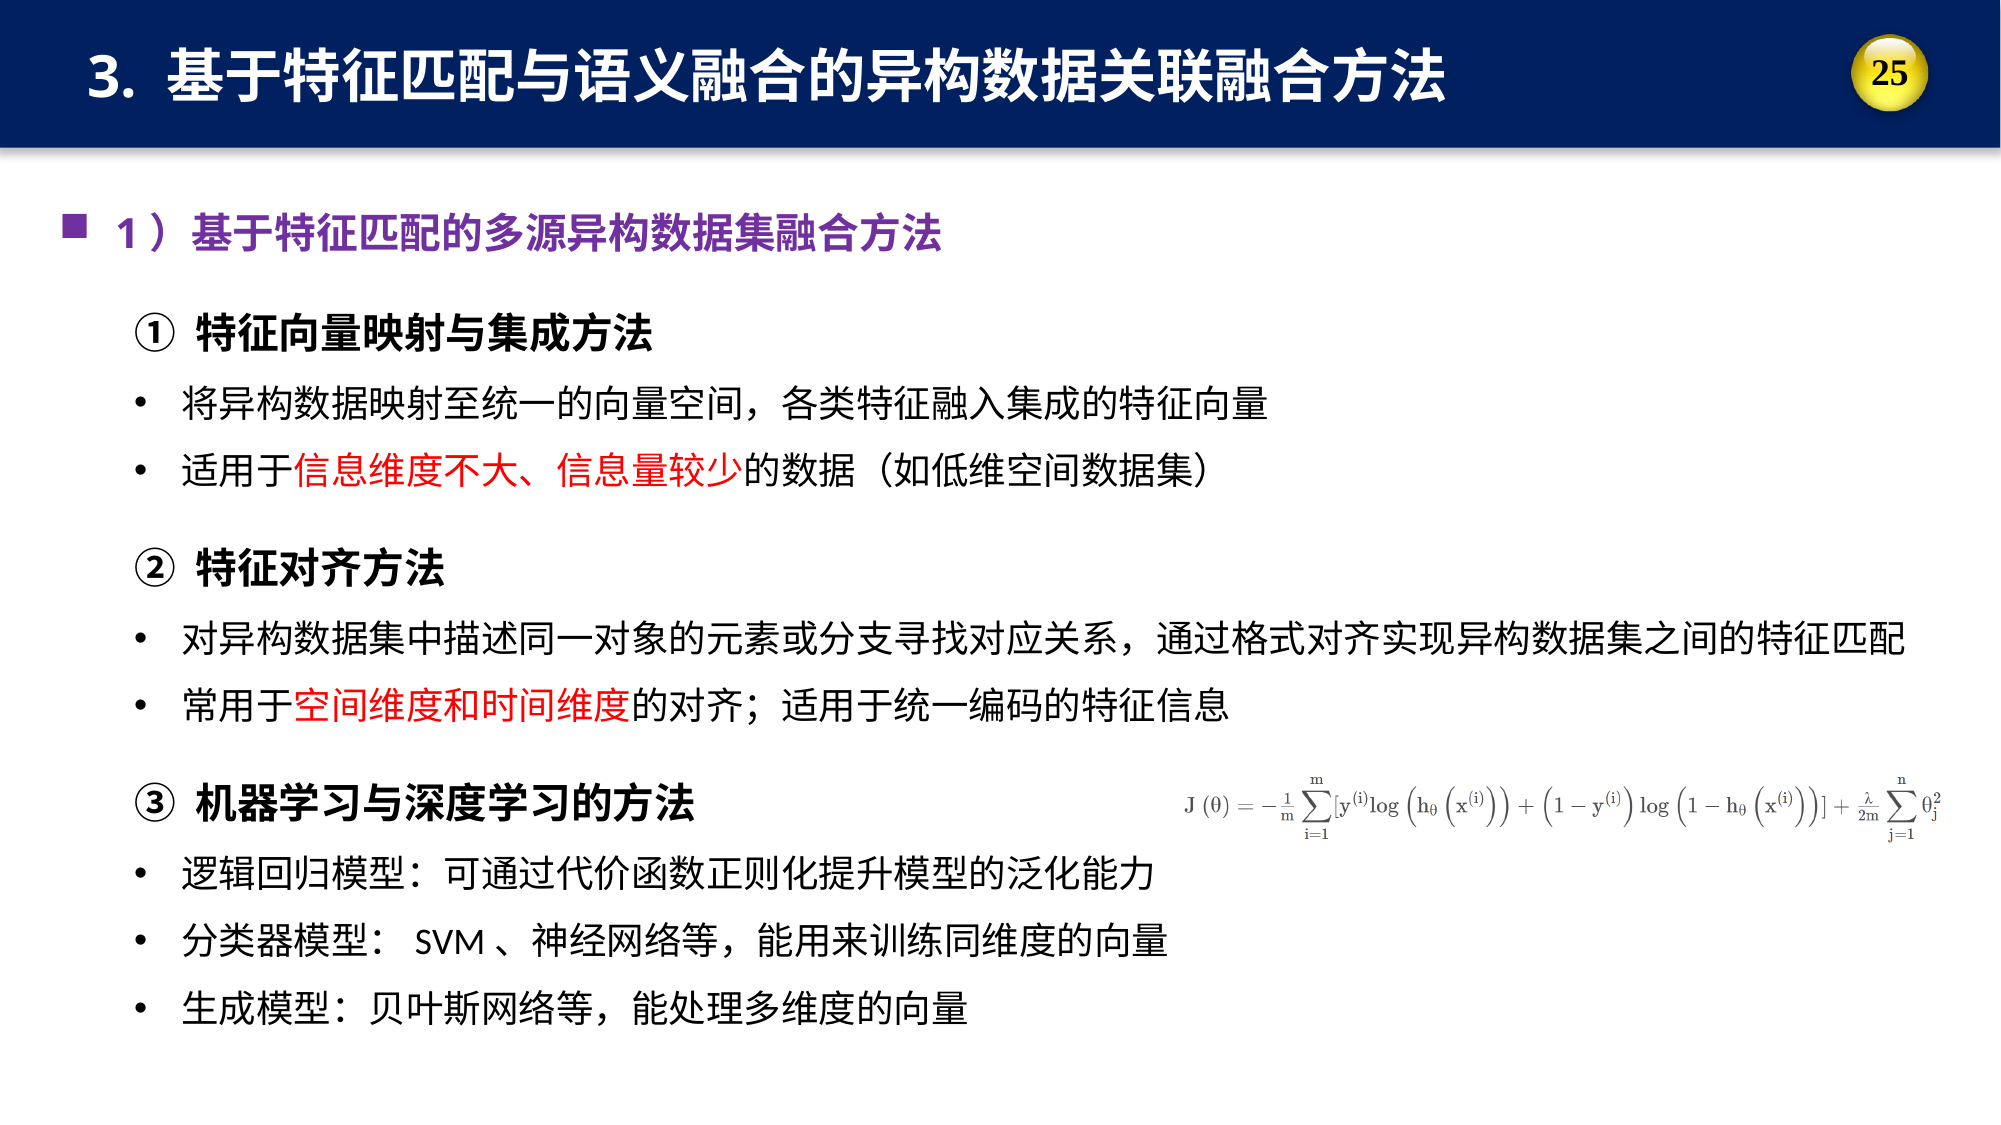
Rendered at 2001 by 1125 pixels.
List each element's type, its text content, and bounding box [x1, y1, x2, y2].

picture [1842, 28, 1937, 124]
text_box 1）基于特征匹配的多源异构数据集融合方法 ① 特征向量映射与集成方法 将异构数据映射至统一的向量空间，各类特征融入集成的特征向量 适用于信息维度不大、信息量较少的数据（如低维空间数据集） ② 特征对齐方法 对异构数据集中描述同一对象的元素或分支寻找对应关系，通过格式对齐实现异构数据集之间的特征匹配 常用于空间维度和时间维度的对齐；适用于统一编码的特征信息 ③ 机器学习与深度学习的方法 逻辑回归模型：可通过代价函数正则化提升模型的泛化能力 分类器模型：SVM、神经网络等，能用来训练同维度的向量 生成模型：贝叶斯网络等，能处理多维度的向量 [44, 149, 2000, 1125]
text_box 3. 基于特征匹配与语义融合的异构数据关联融合方法 [72, 31, 1577, 126]
picture [1174, 751, 1970, 859]
